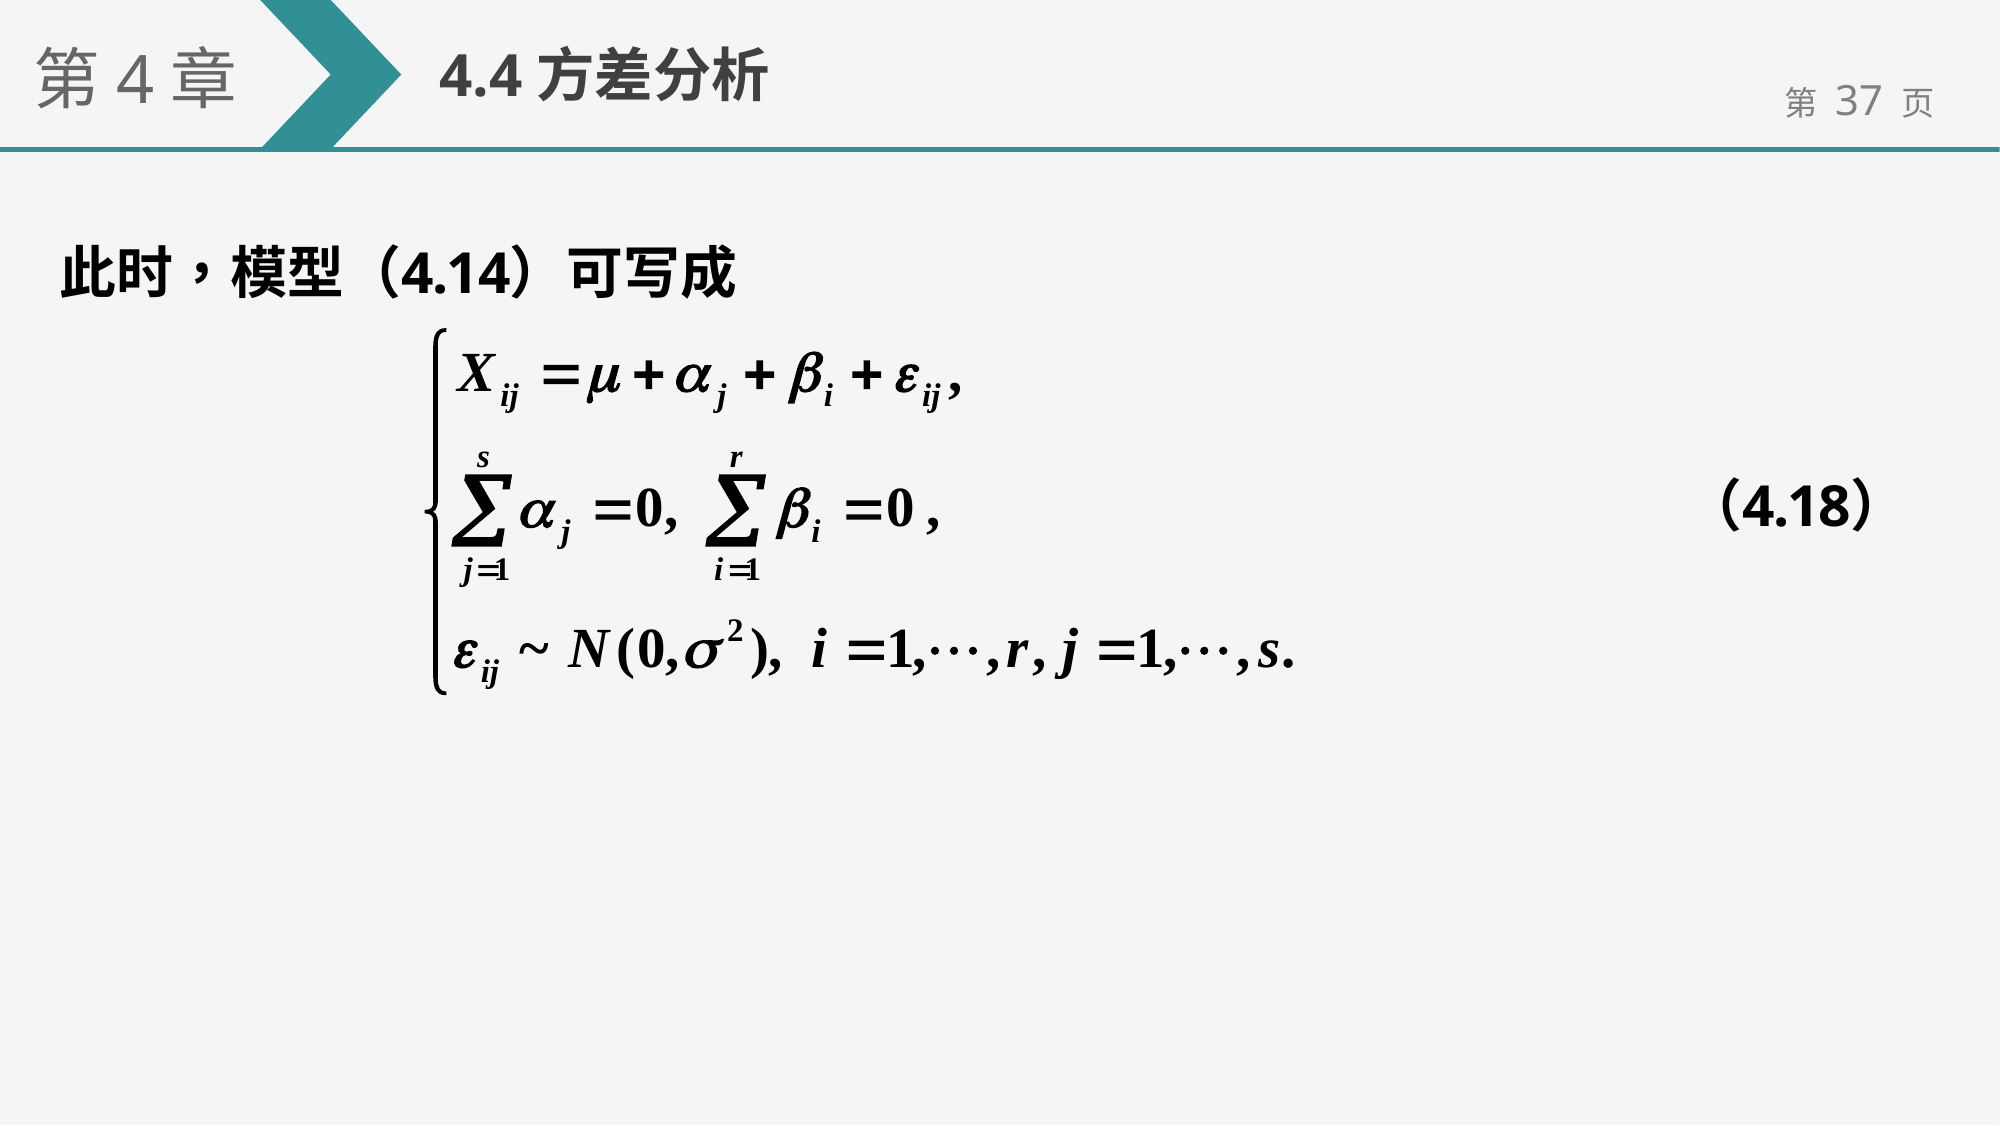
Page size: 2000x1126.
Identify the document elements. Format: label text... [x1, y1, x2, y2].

text_box 第4章 [19, 29, 253, 125]
text_box [258, 0, 403, 148]
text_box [59, 226, 1904, 859]
text_box 4.4方差分析 [424, 31, 1366, 116]
